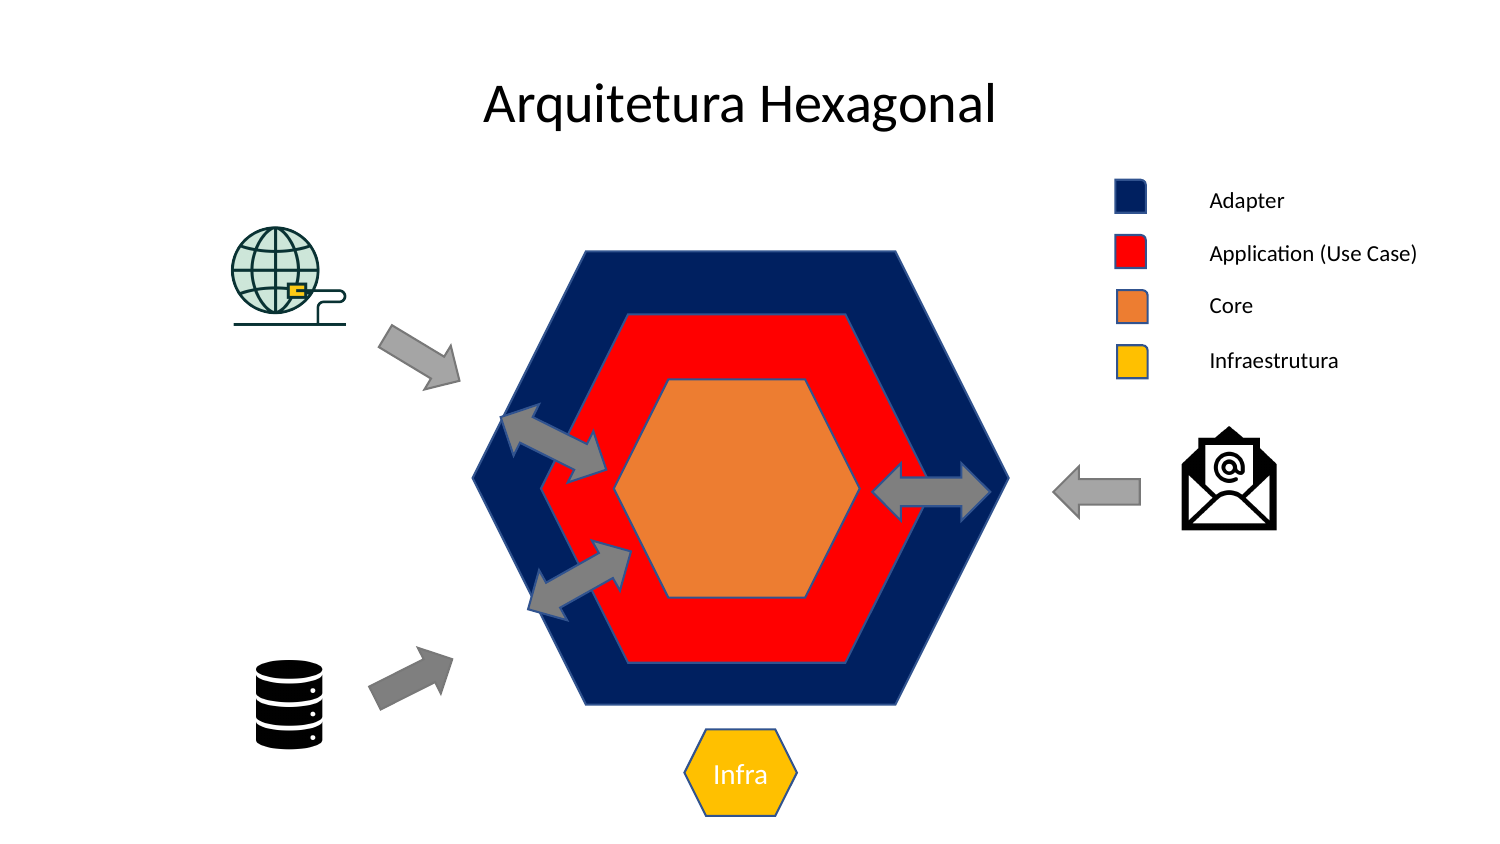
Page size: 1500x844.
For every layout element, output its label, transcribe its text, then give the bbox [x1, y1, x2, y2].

picture [213, 207, 365, 343]
text_box Arquitetura Hexagonal [472, 60, 1028, 140]
picture [232, 648, 346, 762]
text_box a [540, 314, 927, 663]
text_box [613, 379, 860, 598]
text_box [872, 463, 991, 521]
text_box [1115, 179, 1146, 213]
text_box [369, 647, 453, 710]
text_box [472, 421, 578, 595]
text_box [500, 404, 607, 483]
text_box [1117, 345, 1148, 379]
text_box Application (Use Case) [1198, 232, 1450, 272]
picture [1172, 421, 1286, 535]
text_box [1115, 234, 1146, 268]
text_box [504, 251, 1009, 705]
text_box Adapter [1198, 179, 1366, 219]
text_box [528, 540, 631, 621]
text_box [1053, 466, 1140, 518]
text_box Core [1198, 285, 1366, 324]
text_box [378, 325, 460, 390]
text_box [1117, 290, 1148, 324]
text_box Infraestrutura [1198, 340, 1366, 380]
text_box Infra [684, 729, 797, 816]
